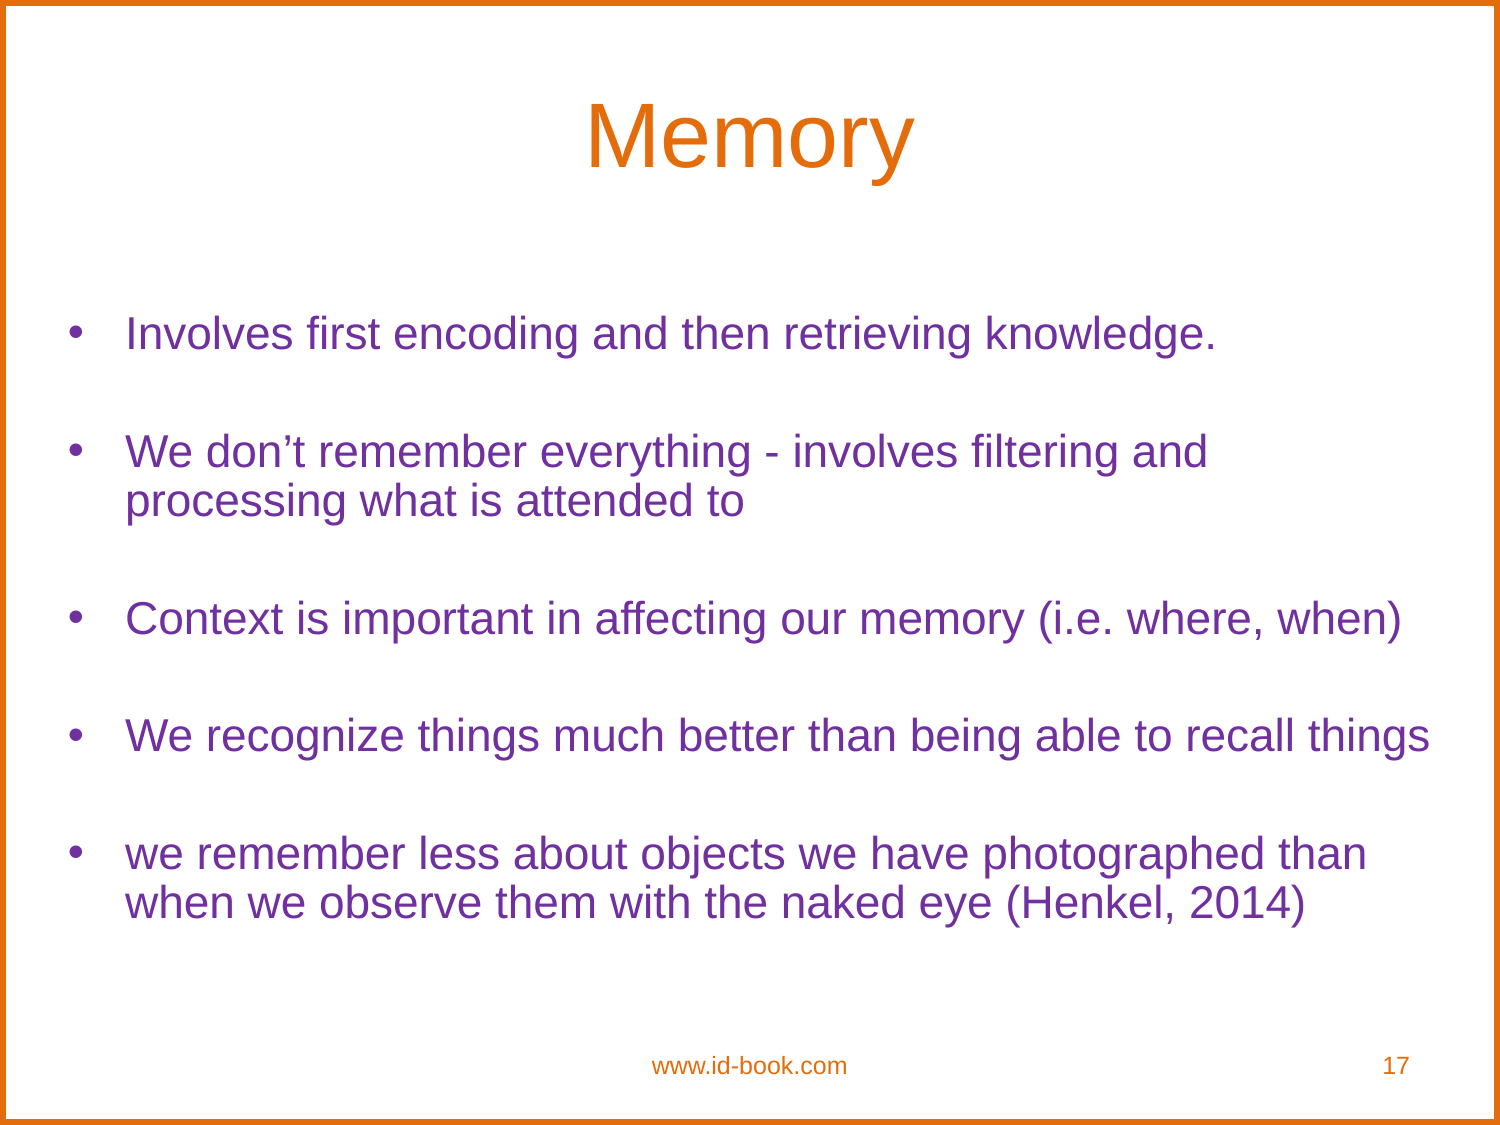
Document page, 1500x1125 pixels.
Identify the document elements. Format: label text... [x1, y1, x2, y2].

title Memory [112, 37, 1388, 225]
list Involves first encoding and then retrieving knowledge. We don’t remember everything - involves filtering and processing what is attended to Context is important in affecting our memory (i.e. where, when) We recognize things much better than being able to recall things we remember less about objects we have photographed than when we observe them with the naked eye (Henkel, 2014) [53, 302, 1454, 978]
slide_number 17 [1074, 1042, 1425, 1103]
footer www.id-book.com [512, 1042, 988, 1103]
